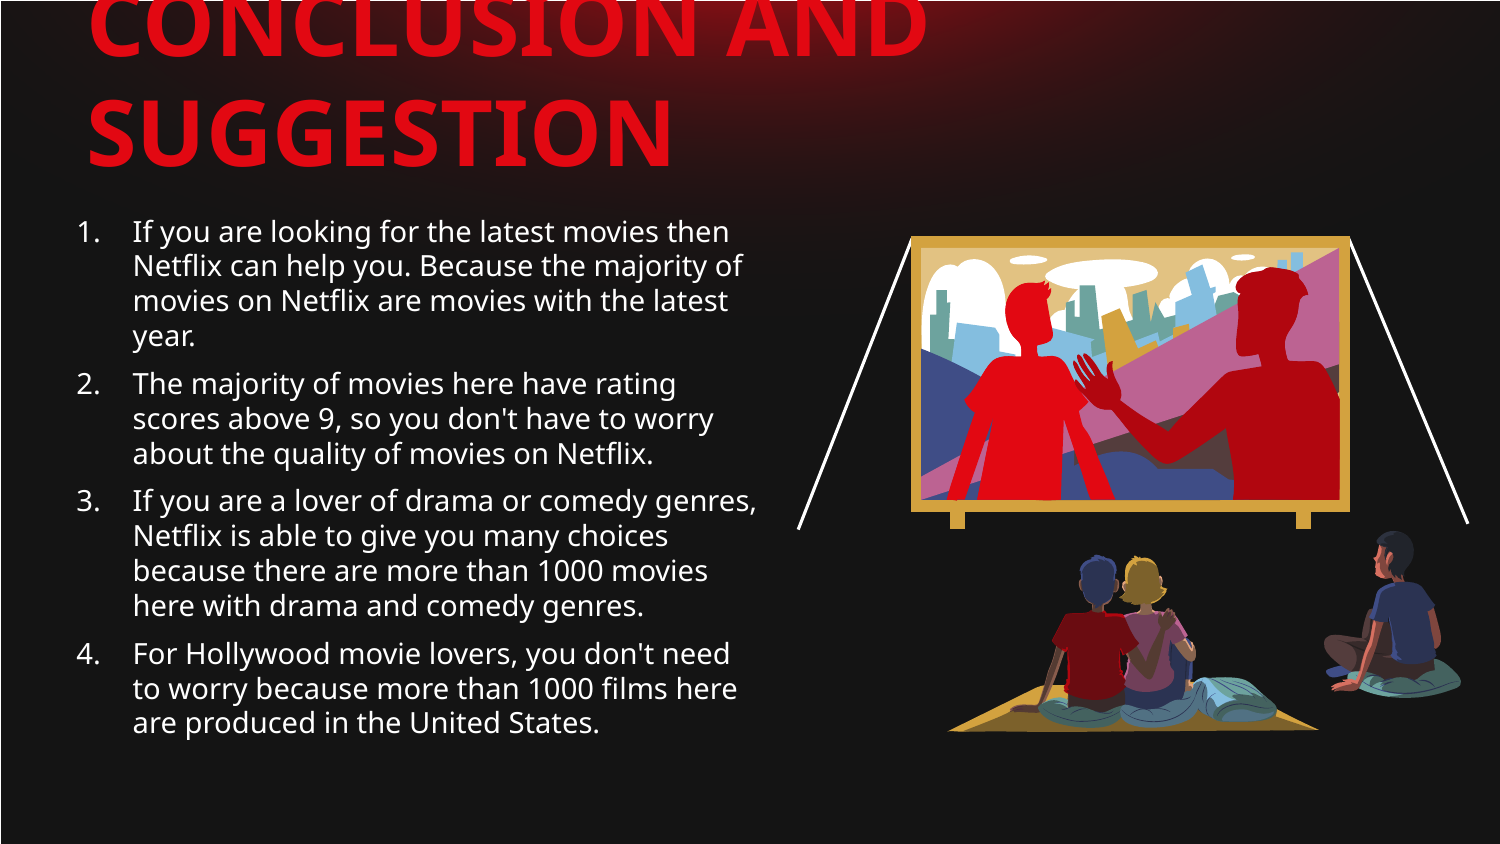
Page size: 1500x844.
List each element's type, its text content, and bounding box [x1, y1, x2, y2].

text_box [797, 236, 1469, 530]
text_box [946, 554, 1320, 733]
subtitle If you are looking for the latest movies then Netflix can help you. Because the majority of movies on Netflix are movies with the latest year. The majority of movies here have rating scores above 9, so you don't have to worry about the quality of movies on Netflix. If you are a lover of drama or comedy genres, Netflix is able to give you many choices because there are more than 1000 movies here with drama and comedy genres. For Hollywood movie lovers, you don't need to worry because more than 1000 films here are produced in the United States. [61, 154, 781, 798]
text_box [1323, 530, 1463, 699]
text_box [920, 247, 1340, 501]
title CONCLUSION AND SUGGESTION [71, 5, 1315, 144]
picture [2, 2, 1500, 844]
